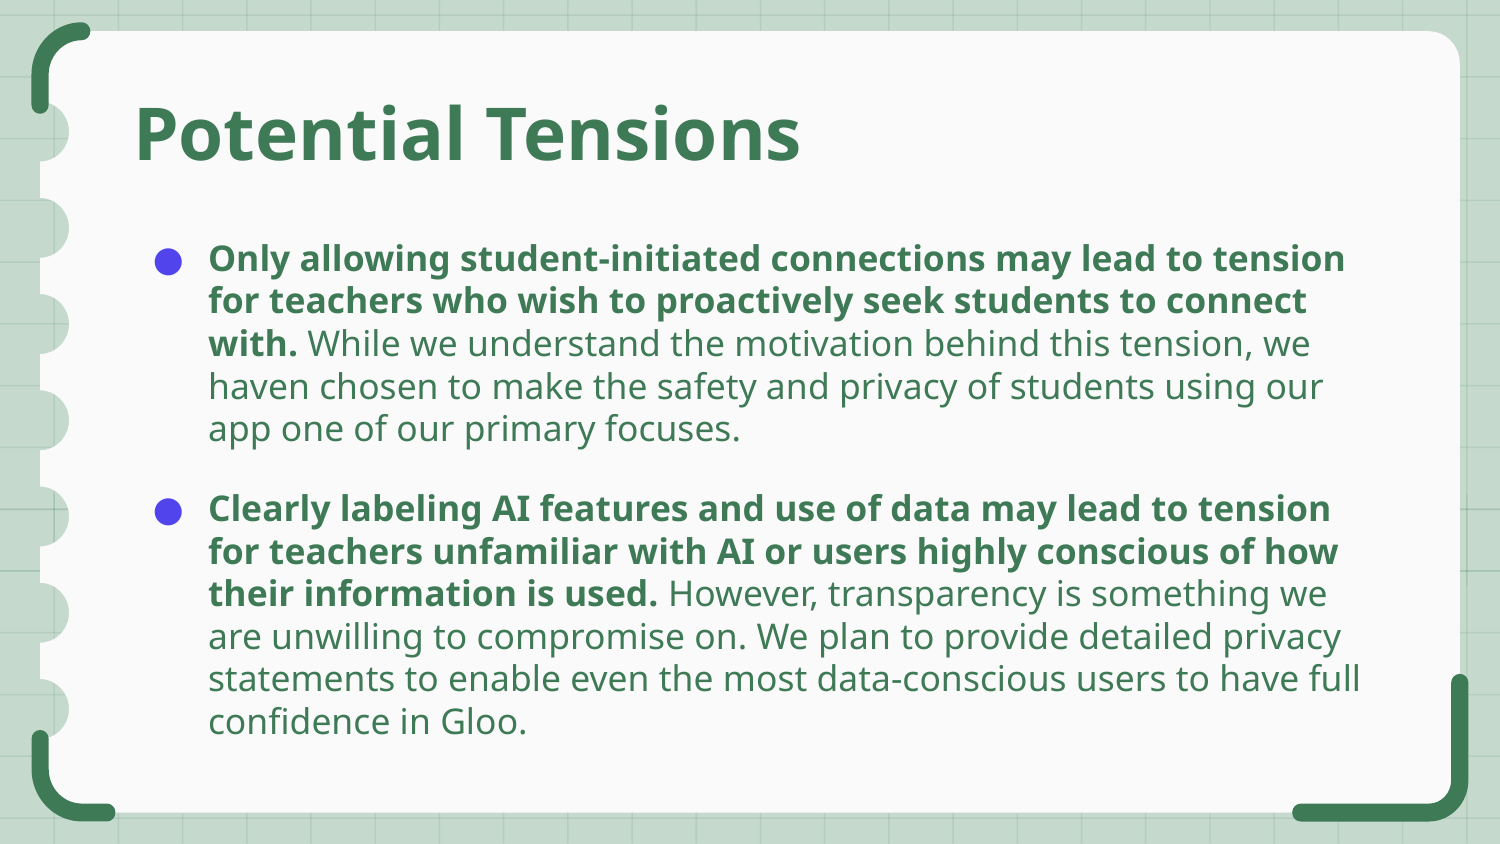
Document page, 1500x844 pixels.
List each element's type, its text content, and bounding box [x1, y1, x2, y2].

title Potential Tensions [118, 72, 1383, 167]
subtitle Only allowing student-initiated connections may lead to tension for teachers who wish to proactively seek students to connect with. While we understand the motivation behind this tension, we haven chosen to make the safety and privacy of students using our app one of our primary focuses. Clearly labeling AI features and use of data may lead to tension for teachers unfamiliar with AI or users highly conscious of how their information is used. However, transparency is something we are unwilling to compromise on. We plan to provide detailed privacy statements to enable even the most data-conscious users to have full confidence in Gloo. [118, 221, 1383, 770]
